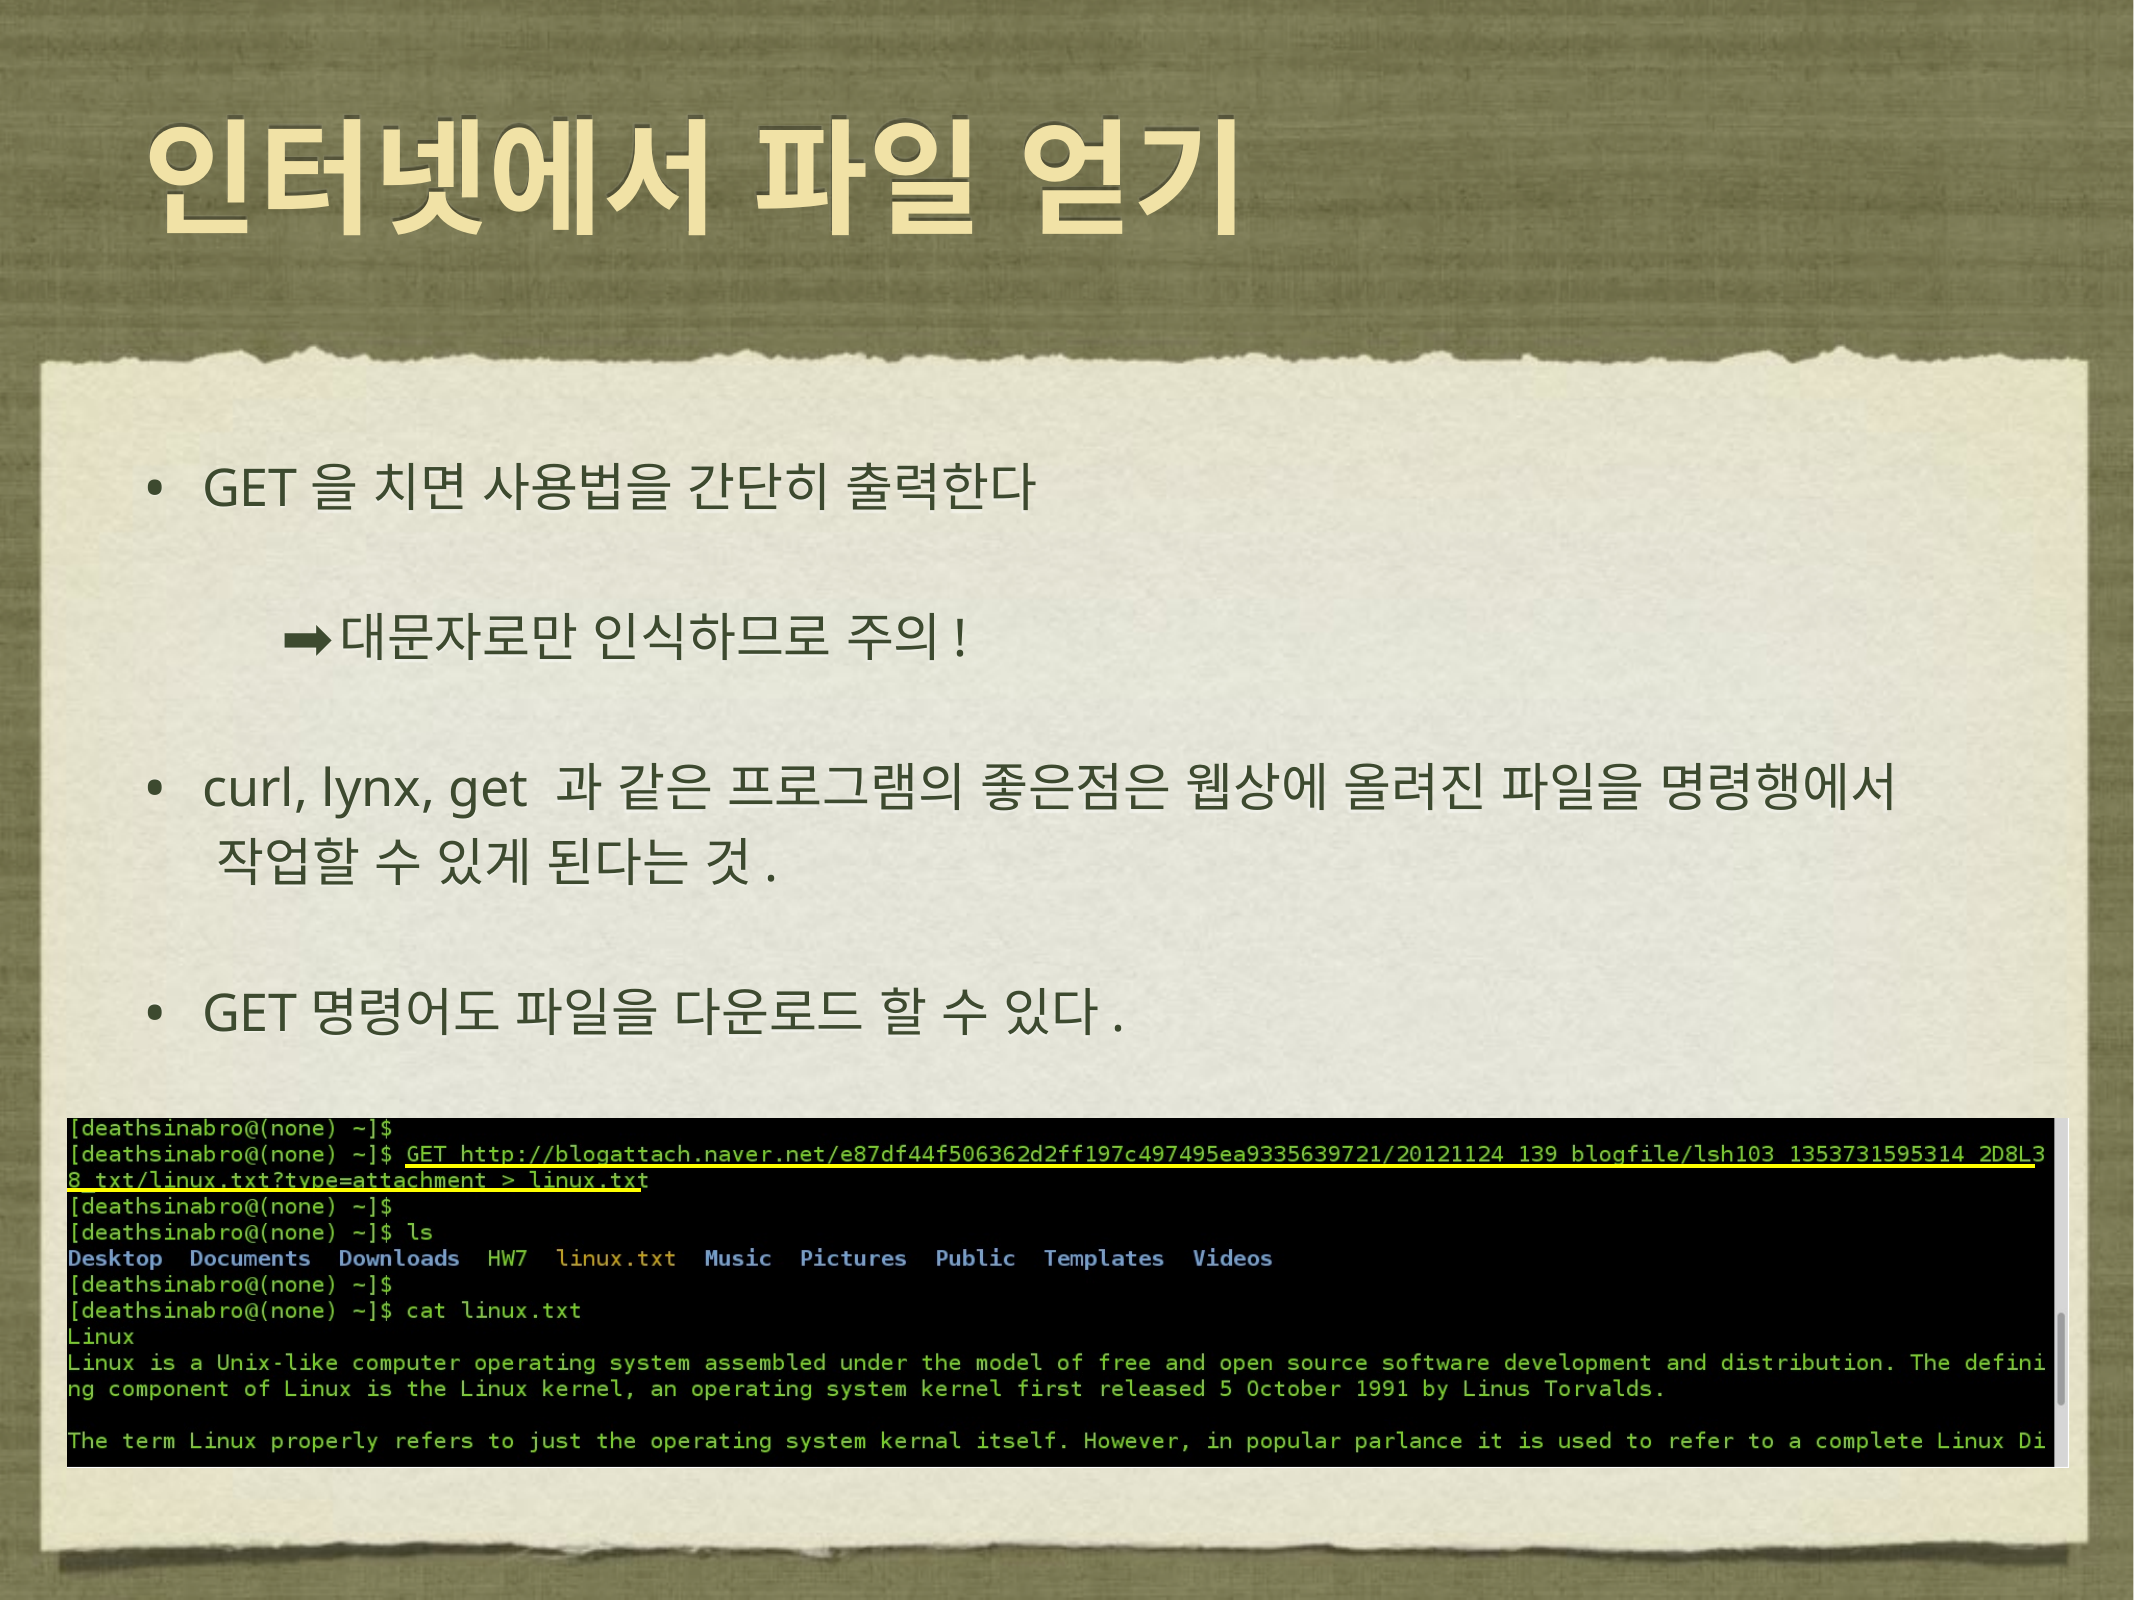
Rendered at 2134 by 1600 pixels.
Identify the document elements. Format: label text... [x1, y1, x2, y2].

list GET을 치면 사용법을 간단히 출력한다 대문자로만 인식하므로 주의! curl, lynx, get 과 같은 프로그램의 좋은점은 웹상에 올려진 파일을 명령행에서 작업할 수 있게 된다는 것. GET명령어도 파일을 다운로드 할 수 있다. [134, 346, 1999, 1116]
picture [0, 0, 2134, 1600]
title 인터넷에서 파일 얻기 [134, 1, 1999, 346]
